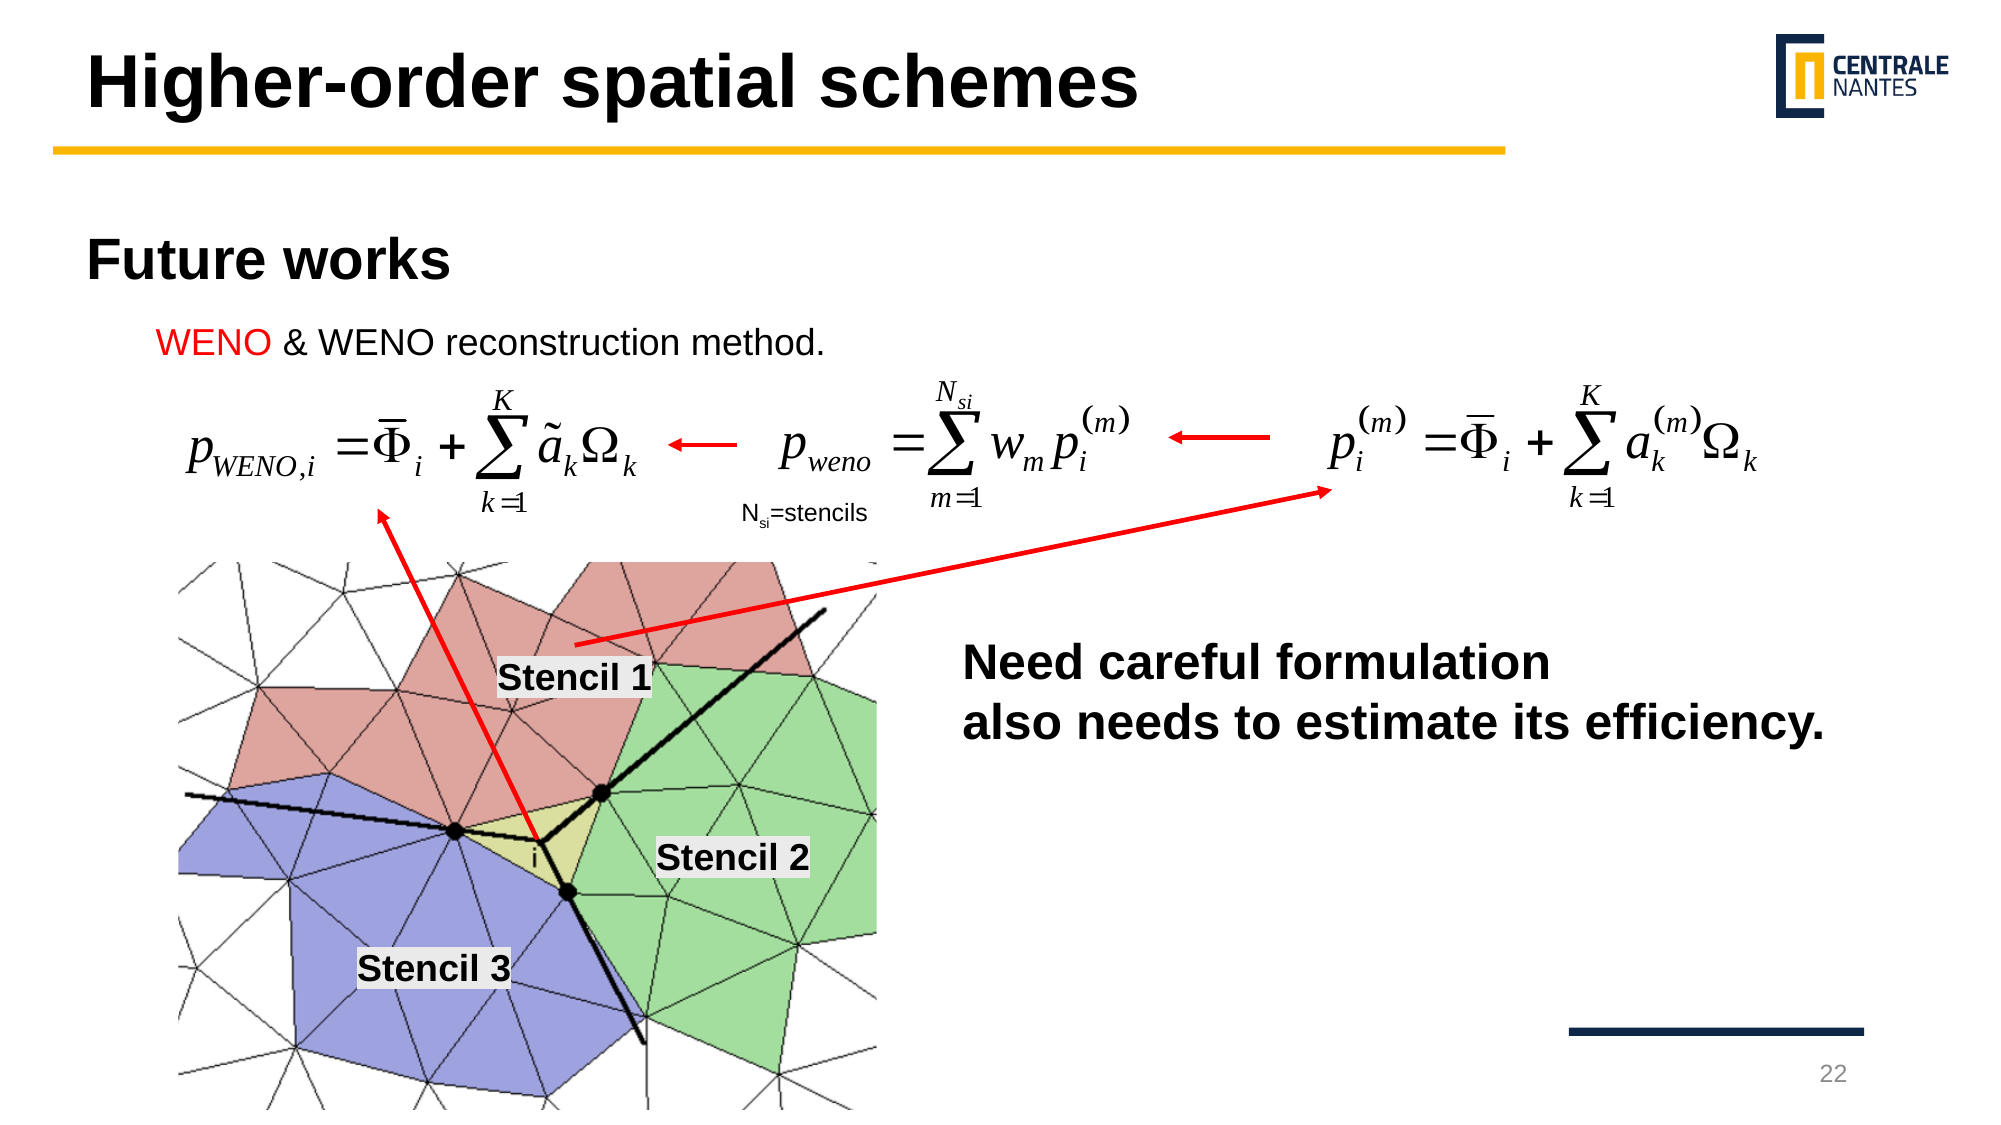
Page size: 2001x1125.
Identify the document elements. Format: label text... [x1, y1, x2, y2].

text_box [1320, 377, 1769, 513]
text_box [178, 381, 648, 518]
title Higher-order spatial schemes [71, 28, 1756, 138]
picture [178, 562, 877, 1110]
text_box Need careful formulation also needs to estimate its efficiency. [947, 621, 1842, 757]
slide_number 22 [1412, 1042, 1863, 1103]
text_box WENO & WENO reconstruction method. [140, 310, 842, 371]
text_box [771, 372, 1136, 489]
picture [1770, 26, 1952, 122]
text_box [574, 489, 1333, 646]
list Future works [71, 199, 1863, 309]
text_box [377, 508, 538, 840]
